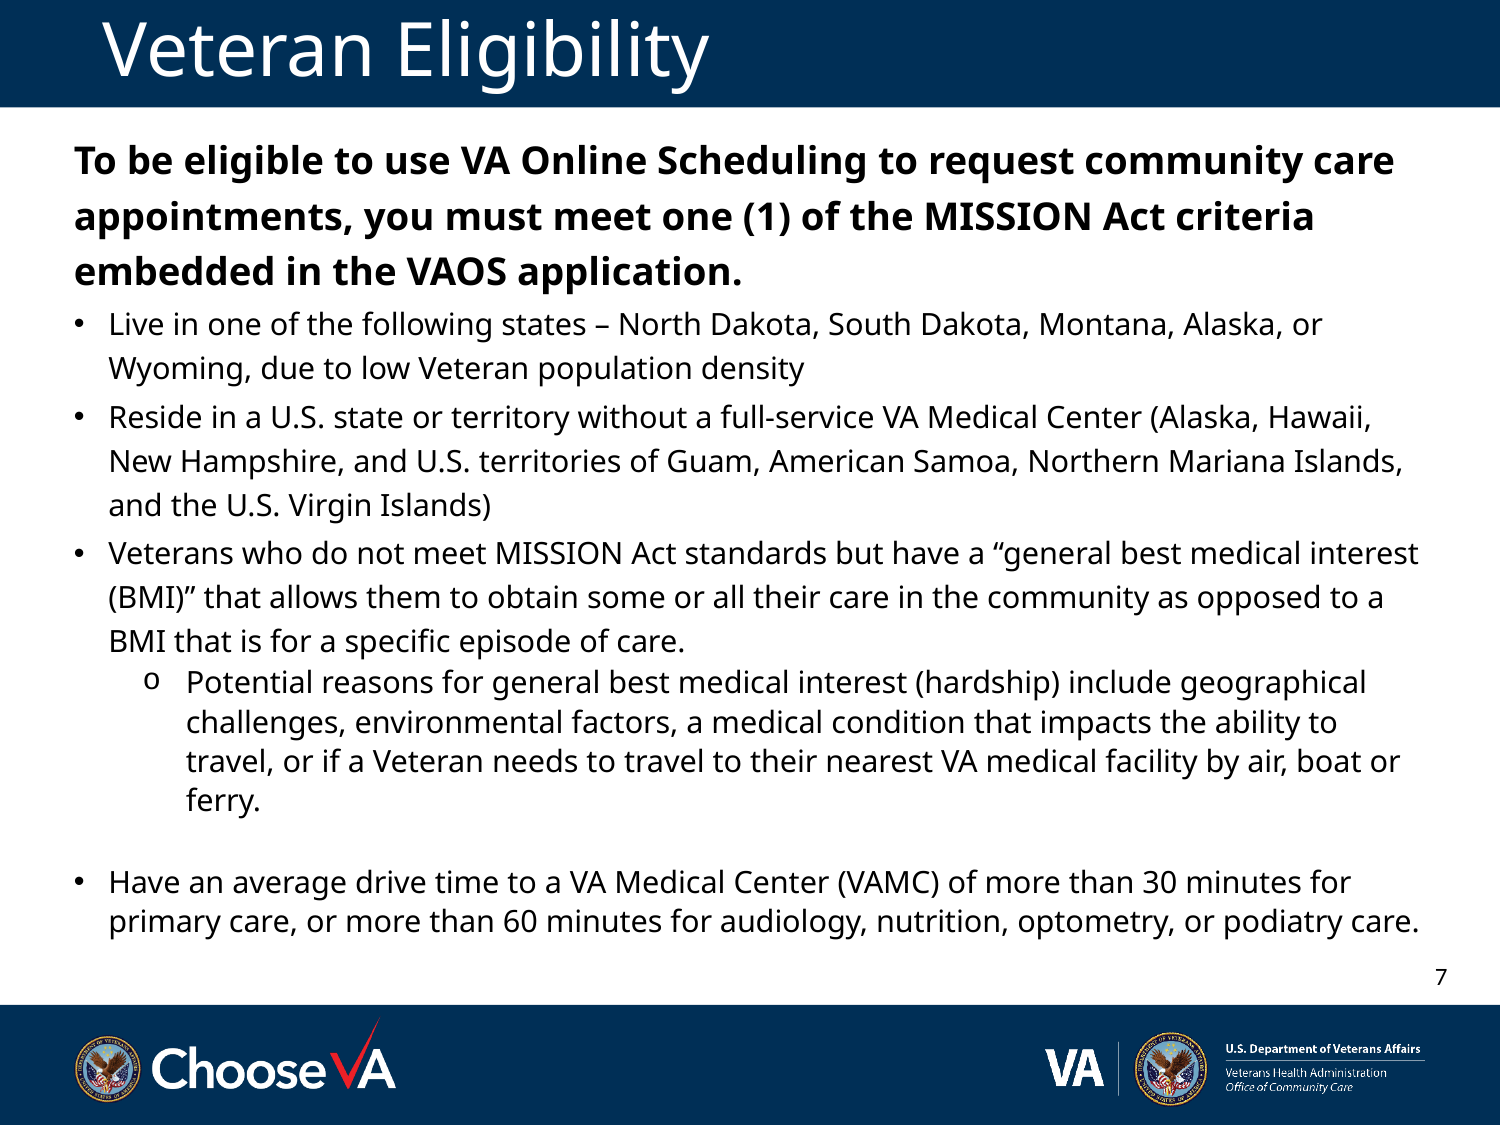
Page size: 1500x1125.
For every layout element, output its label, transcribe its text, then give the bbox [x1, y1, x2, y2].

slide_number 7 [1381, 945, 1463, 1006]
picture [1045, 1028, 1425, 1109]
list To be eligible to use VA Online Scheduling to request community care appointments, you must meet one (1) of the MISSION Act criteria embedded in the VAOS application. Live in one of the following states – North Dakota, South Dakota, Montana, Alaska, or Wyoming, due to low Veteran population density Reside in a U.S. state or territory without a full-service VA Medical Center (Alaska, Hawaii, New Hampshire, and U.S. territories of Guam, American Samoa, Northern Mariana Islands, and the U.S. Virgin Islands) Veterans who do not meet MISSION Act standards but have a “general best medical interest (BMI)” that allows them to obtain some or all their care in the community as opposed to a BMI that is for a specific episode of care. Potential reasons for general best medical interest (hardship) include geographical challenges, environmental factors, a medical condition that impacts the ability to travel, or if a Veteran needs to travel to their nearest VA medical facility by air, boat or ferry. Have an average drive time to a VA Medical Center (VAMC) of more than 30 minutes for primary care, or more than 60 minutes for audiology, nutrition, optometry, or podiatry care. [58, 119, 1437, 1006]
title Veteran Eligibility [87, 0, 1382, 108]
picture [74, 1015, 396, 1103]
